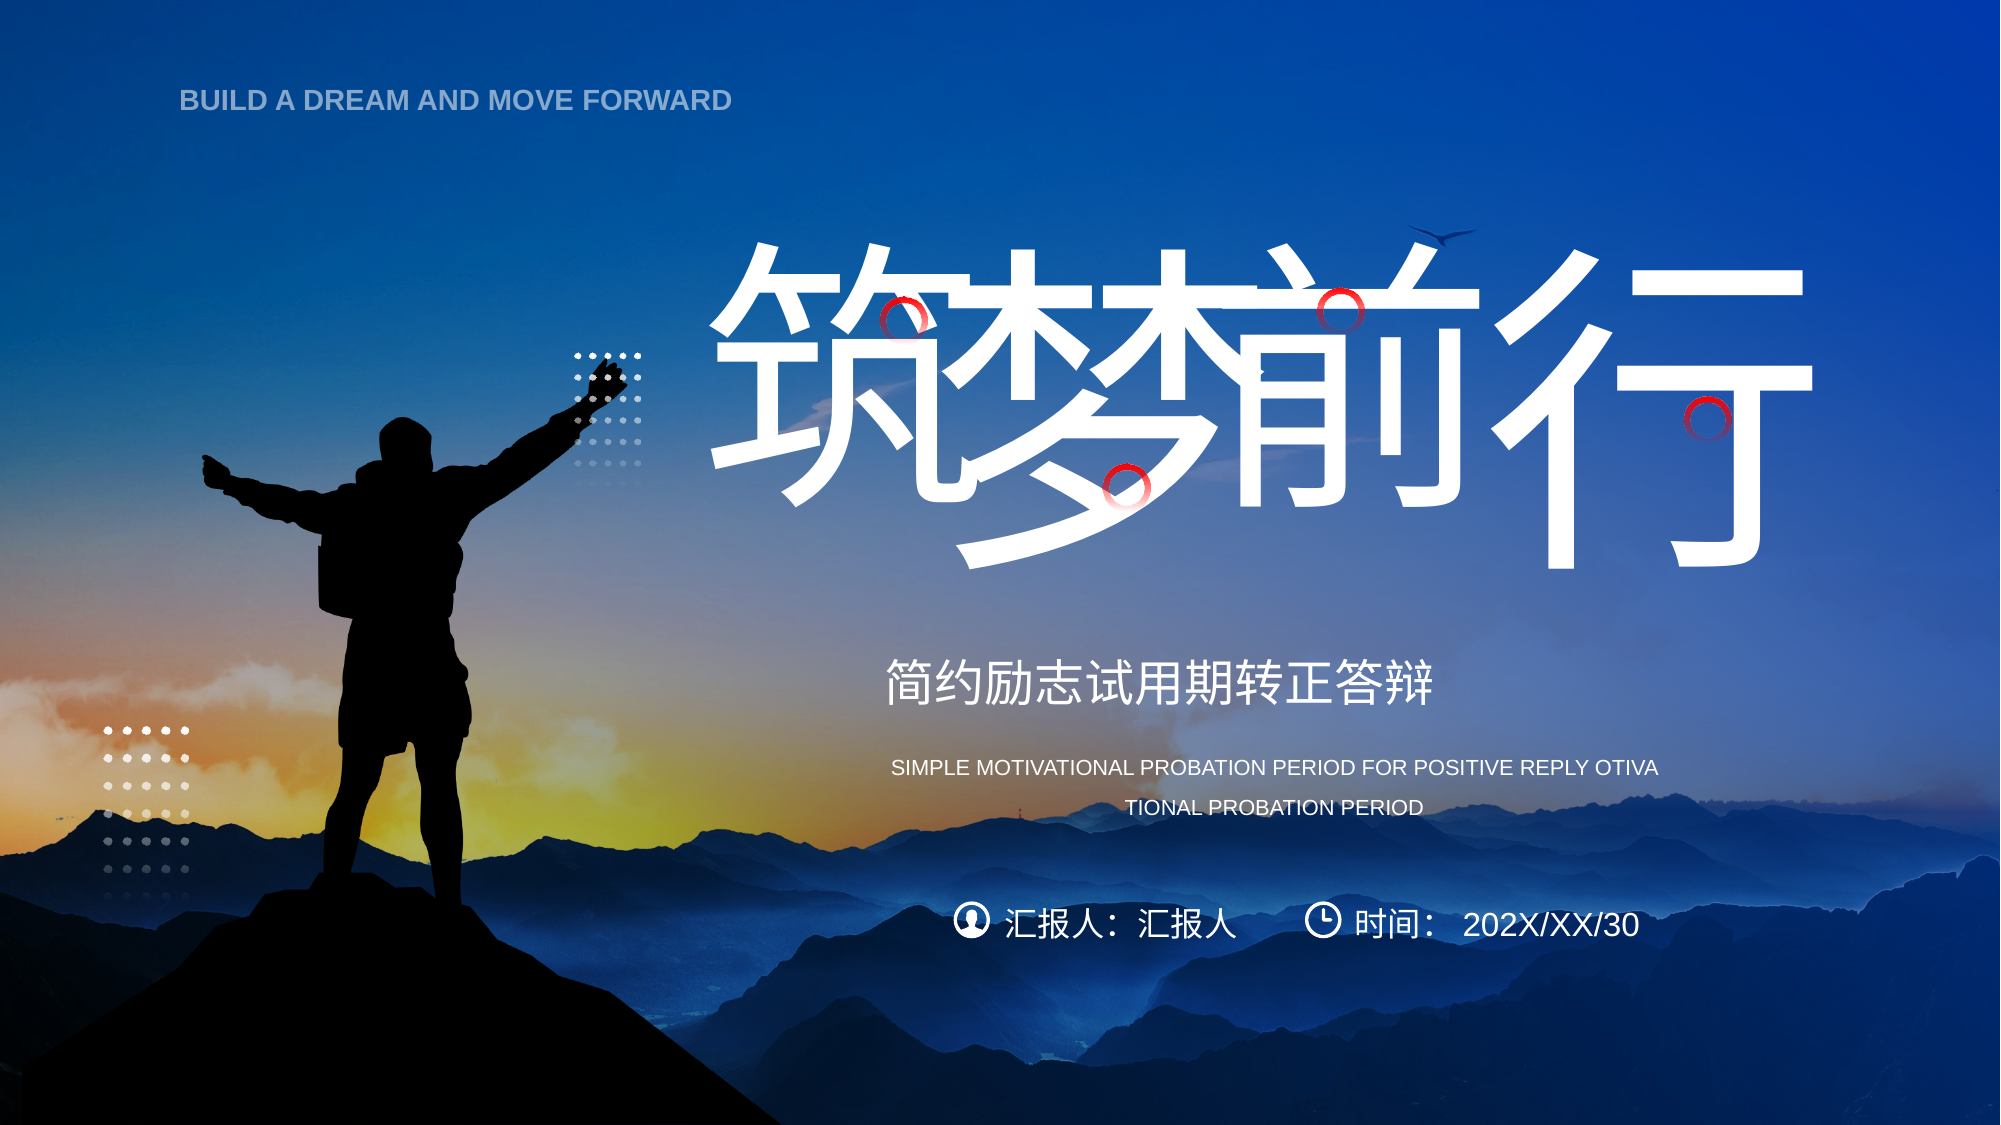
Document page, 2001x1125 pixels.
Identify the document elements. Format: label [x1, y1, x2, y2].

picture [0, 0, 2000, 1125]
text_box [953, 896, 1672, 952]
